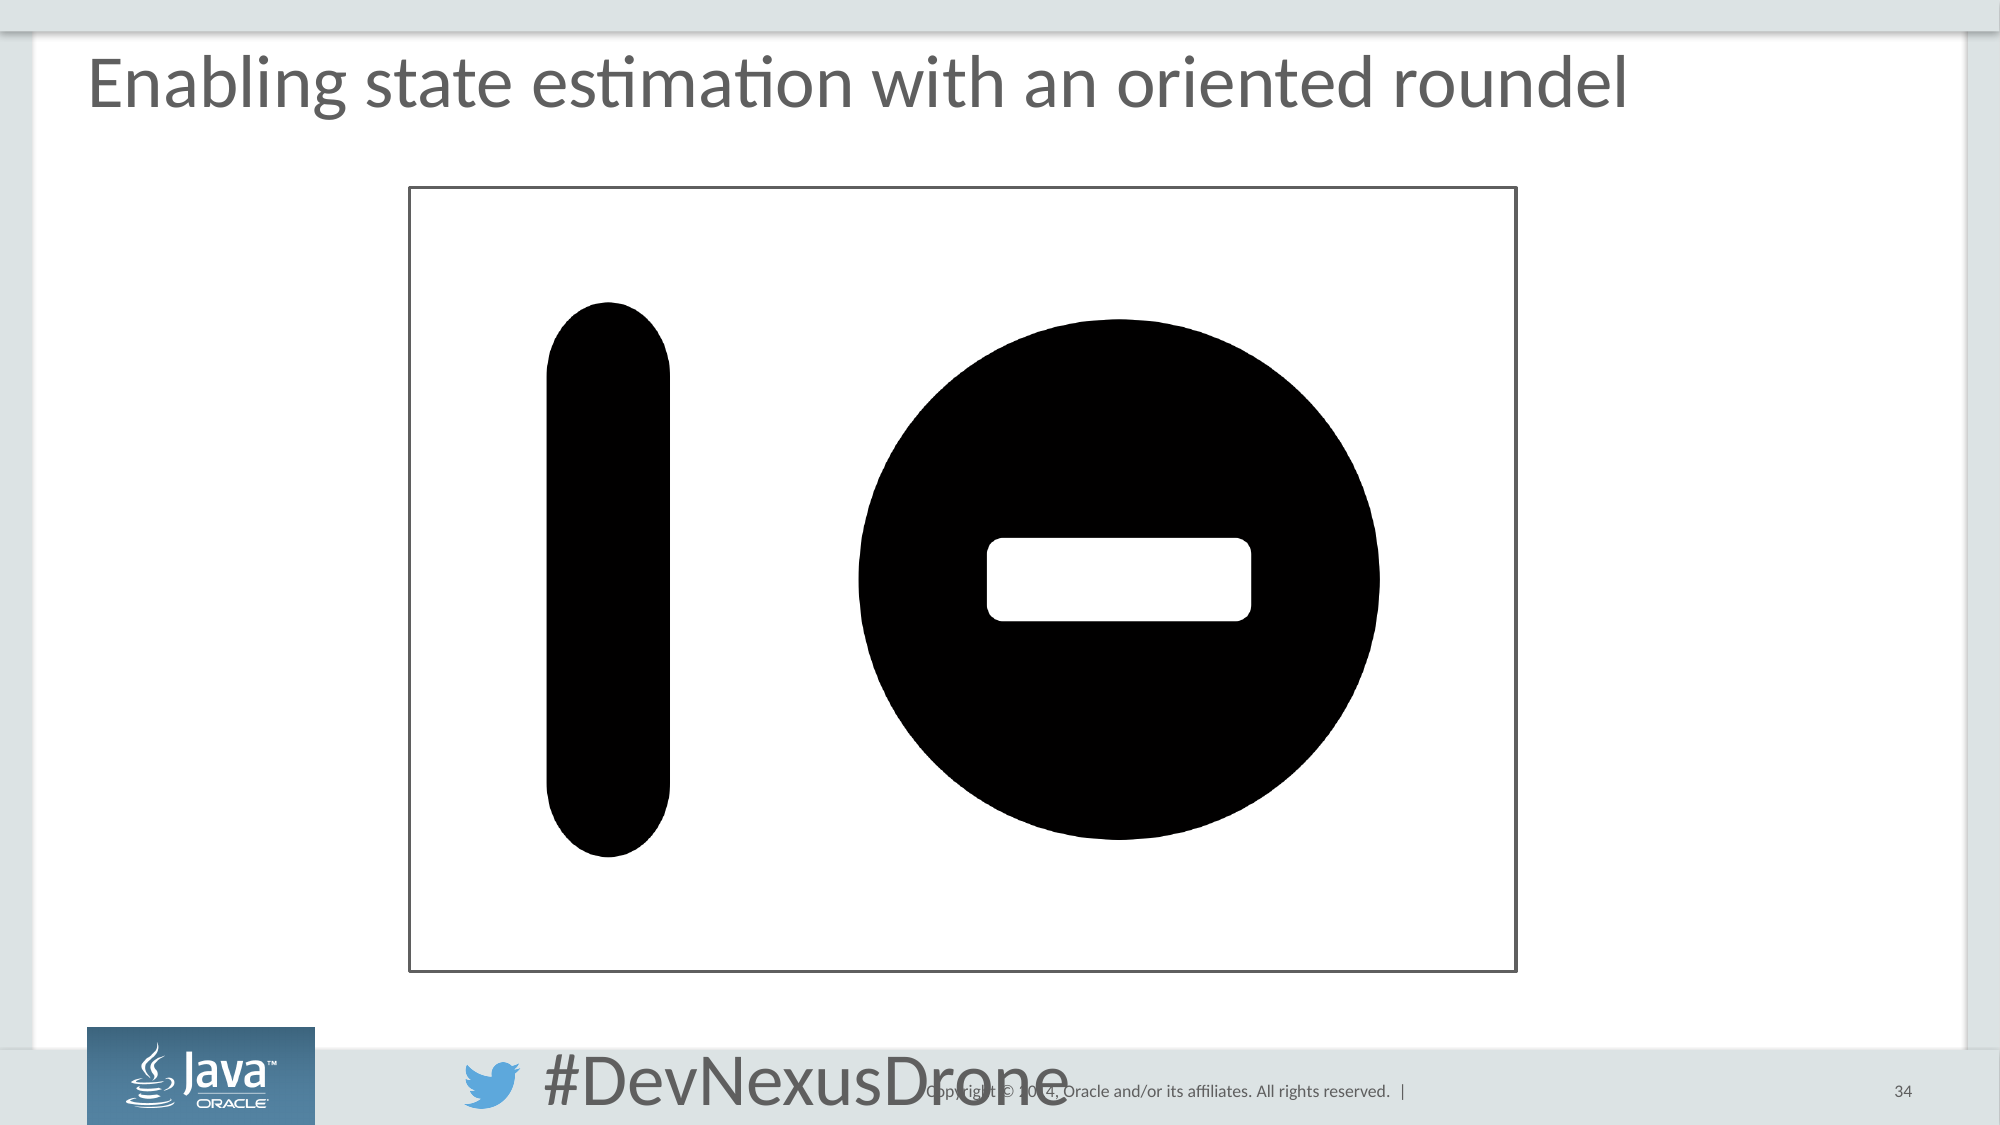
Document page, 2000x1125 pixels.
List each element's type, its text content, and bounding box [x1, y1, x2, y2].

slide_number 34 [1849, 1075, 1913, 1106]
title Enabling state estimation with an oriented roundel [87, 66, 1913, 213]
picture [87, 1027, 315, 1125]
picture [410, 188, 1515, 971]
picture [463, 1062, 521, 1110]
text_box #DevNexusDrone [543, 1047, 1246, 1121]
